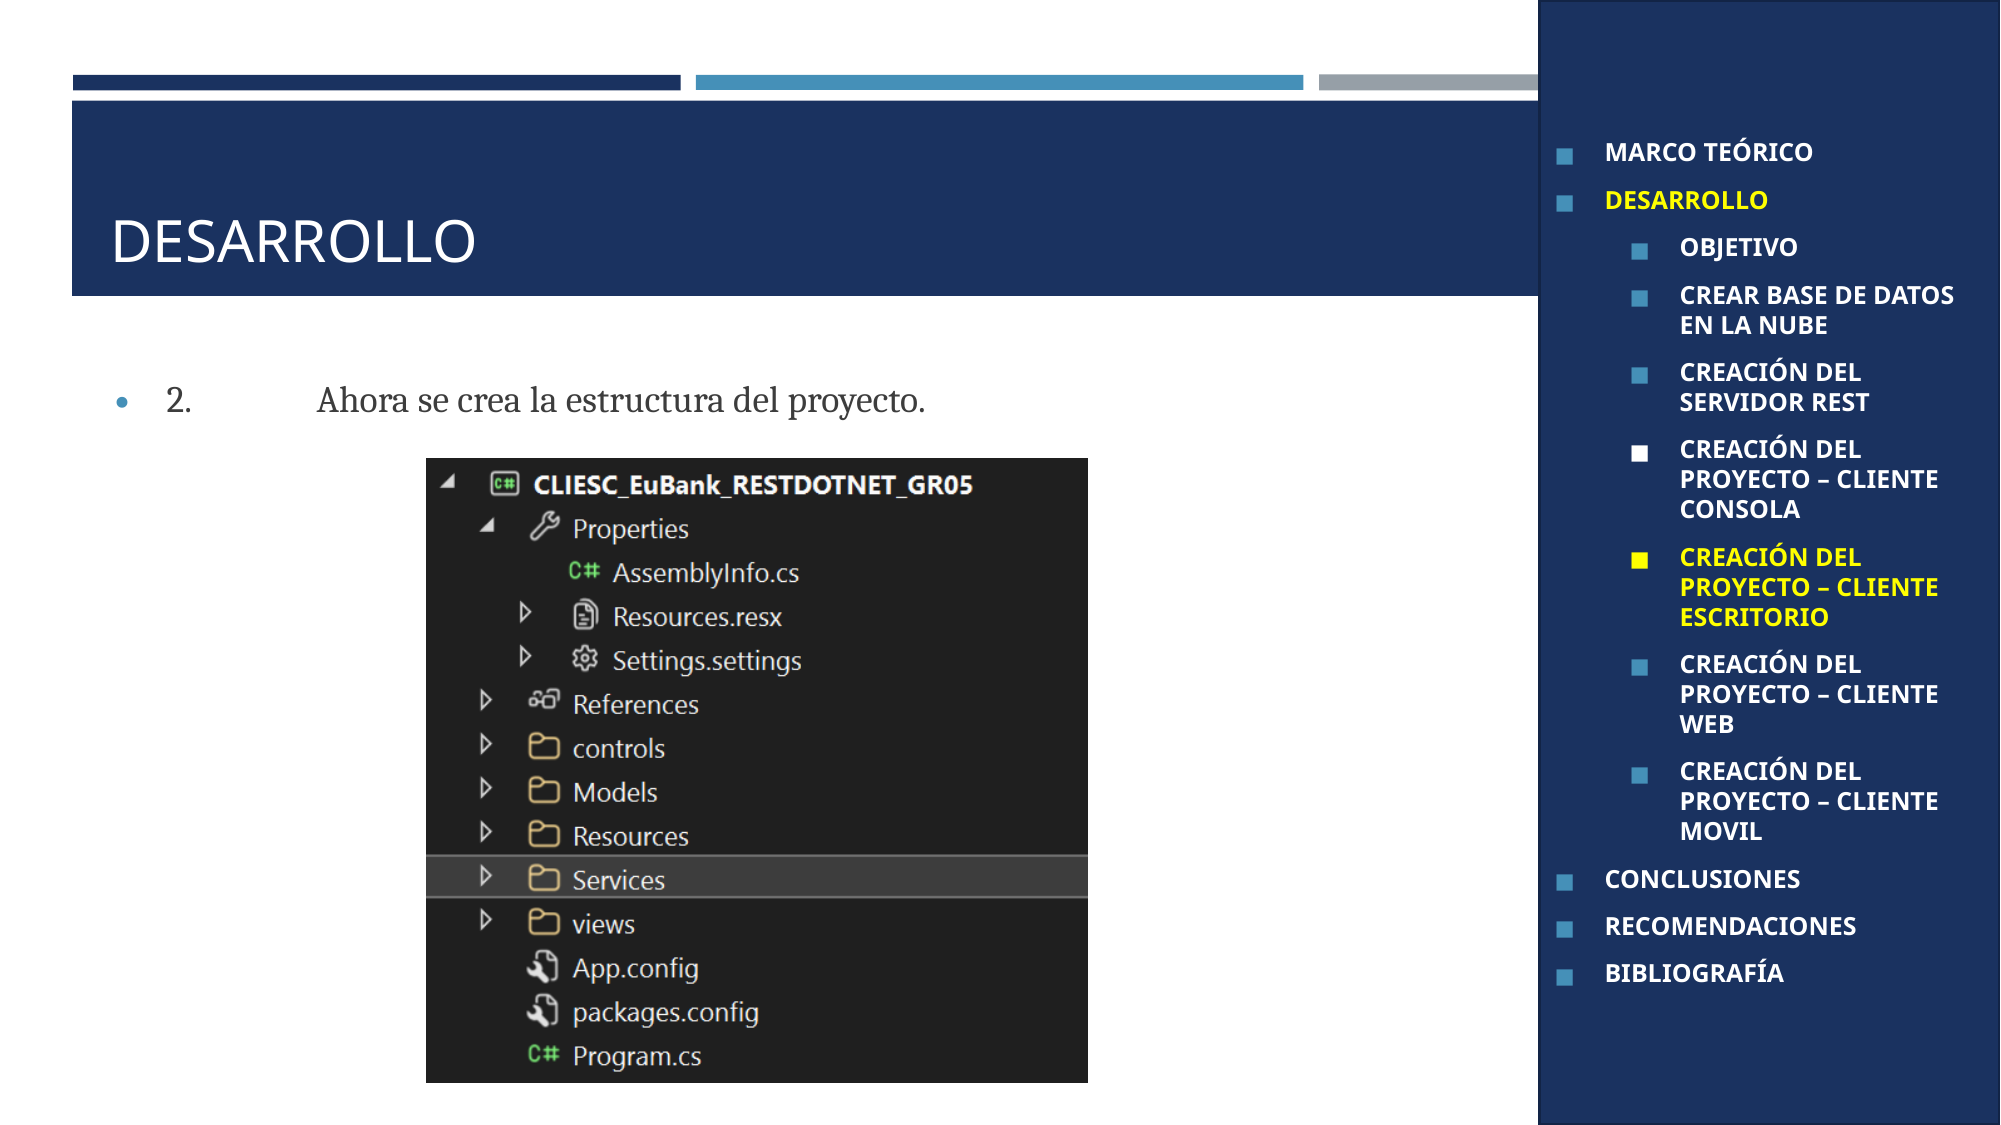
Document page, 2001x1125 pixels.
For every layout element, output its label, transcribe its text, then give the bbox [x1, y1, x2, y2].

text_box MARCO TEÓRICO DESARROLLO OBJETIVO CREAR BASE DE DATOS EN LA NUBE CREACIÓN DEL SERVIDOR REST CREACIÓN DEL PROYECTO – CLIENTE CONSOLA CREACIÓN DEL PROYECTO – CLIENTE ESCRITORIO CREACIÓN DEL PROYECTO – CLIENTE WEB CREACIÓN DEL PROYECTO – CLIENTE MOVIL CONCLUSIONES RECOMENDACIONES BIBLIOGRAFÍA [1539, 0, 2000, 1125]
title DESARROLLO [95, 115, 1539, 282]
list 2. Ahora se crea la estructura del proyecto. [95, 333, 1479, 459]
picture [426, 458, 1088, 1083]
